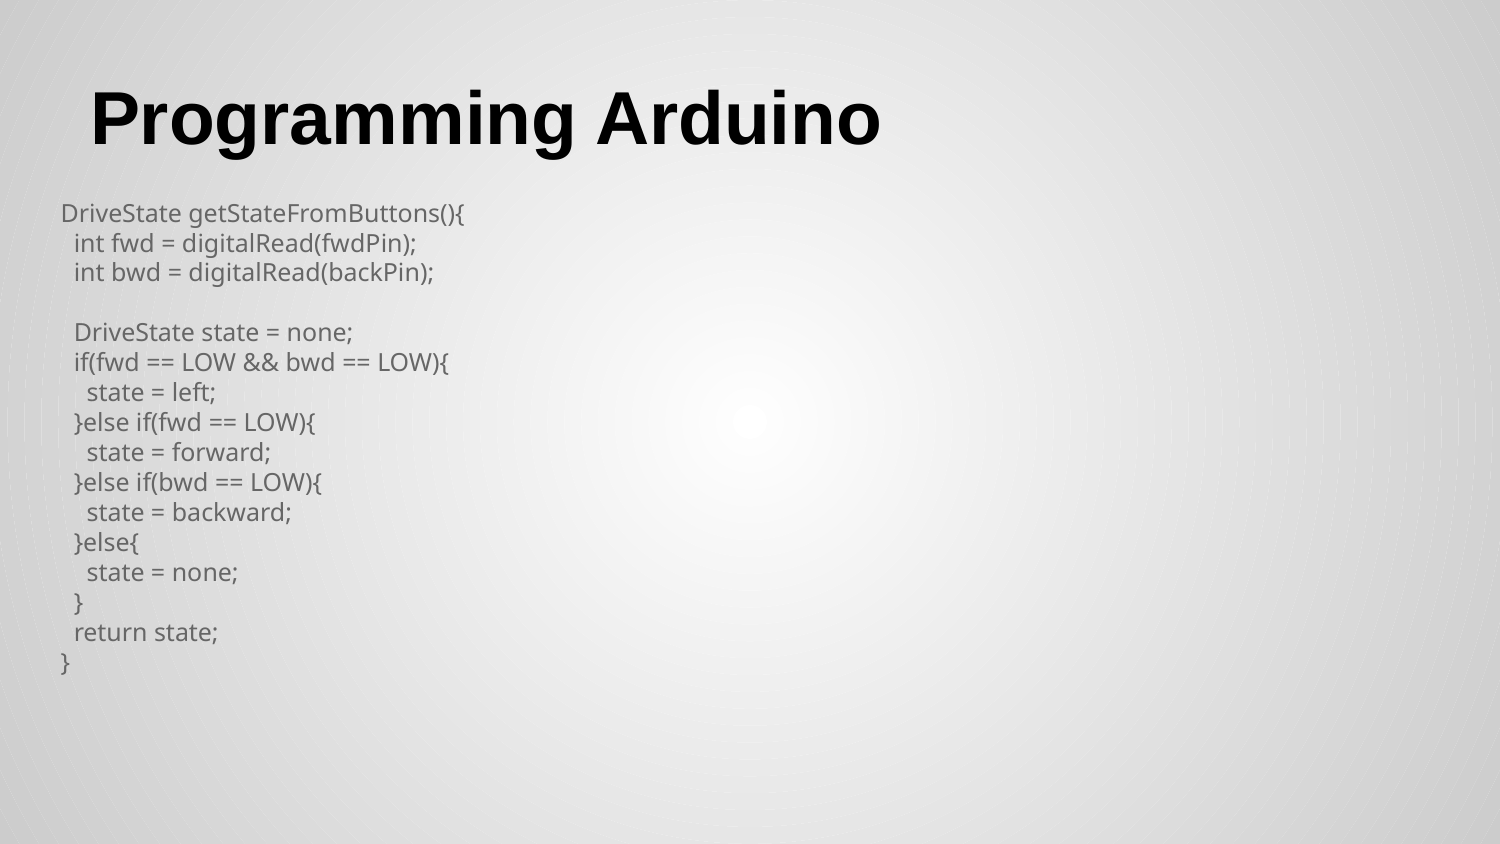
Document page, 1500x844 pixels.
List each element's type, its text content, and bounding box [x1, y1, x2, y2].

text_box DriveState getStateFromButtons(){ int fwd = digitalRead(fwdPin); int bwd = digitalRead(backPin); DriveState state = none; if(fwd == LOW && bwd == LOW){ state = left; }else if(fwd == LOW){ state = forward; }else if(bwd == LOW){ state = backward; }else{ state = none; } return state; } [45, 189, 1465, 684]
title Programming Arduino [75, 33, 1425, 175]
